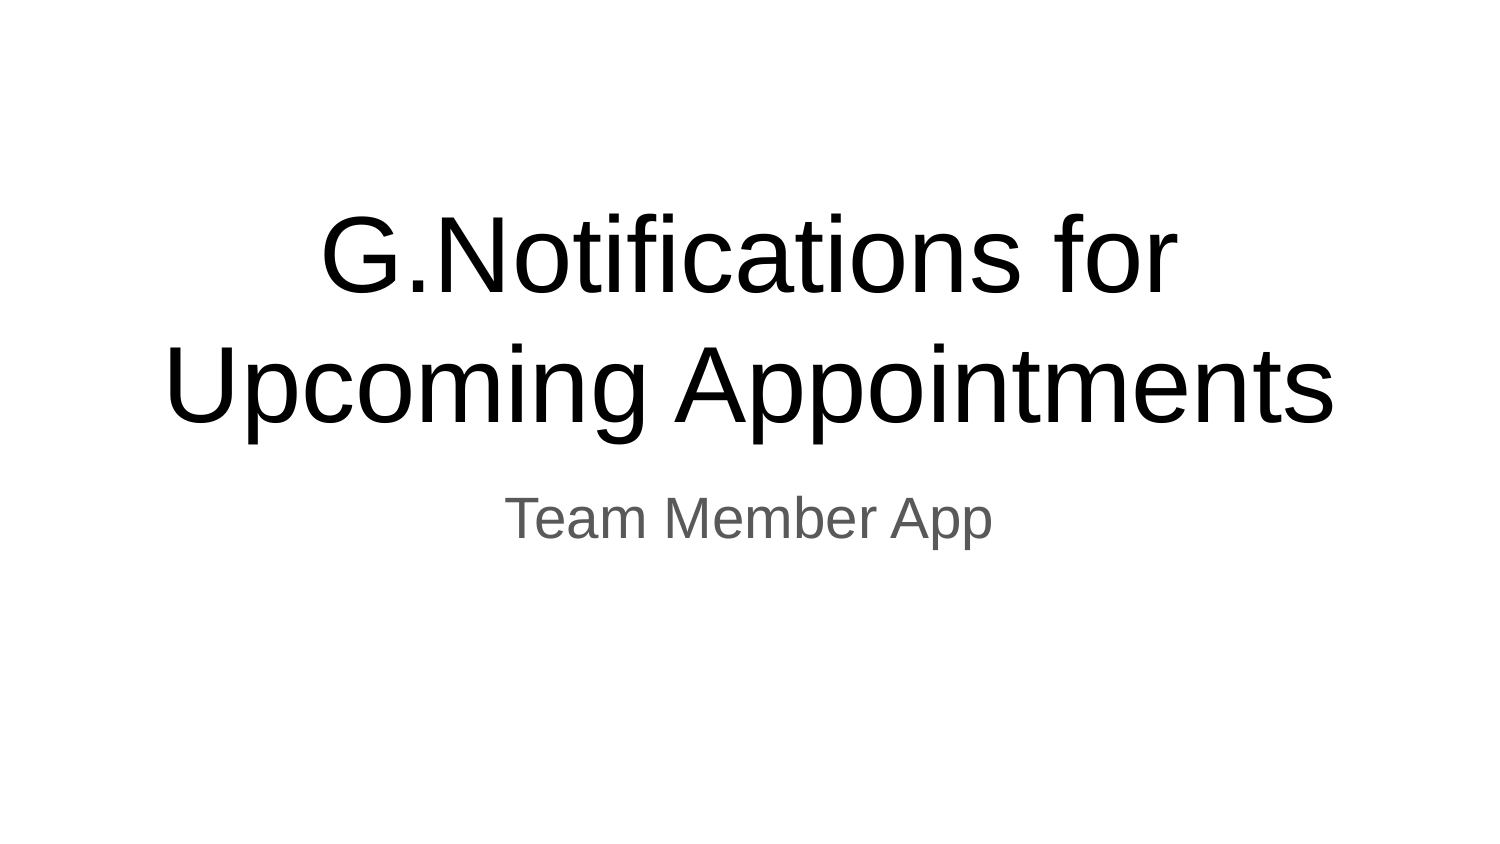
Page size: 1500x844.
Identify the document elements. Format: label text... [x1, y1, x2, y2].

title G.Notifications for Upcoming Appointments [51, 122, 1449, 459]
subtitle Team Member App [51, 464, 1449, 595]
